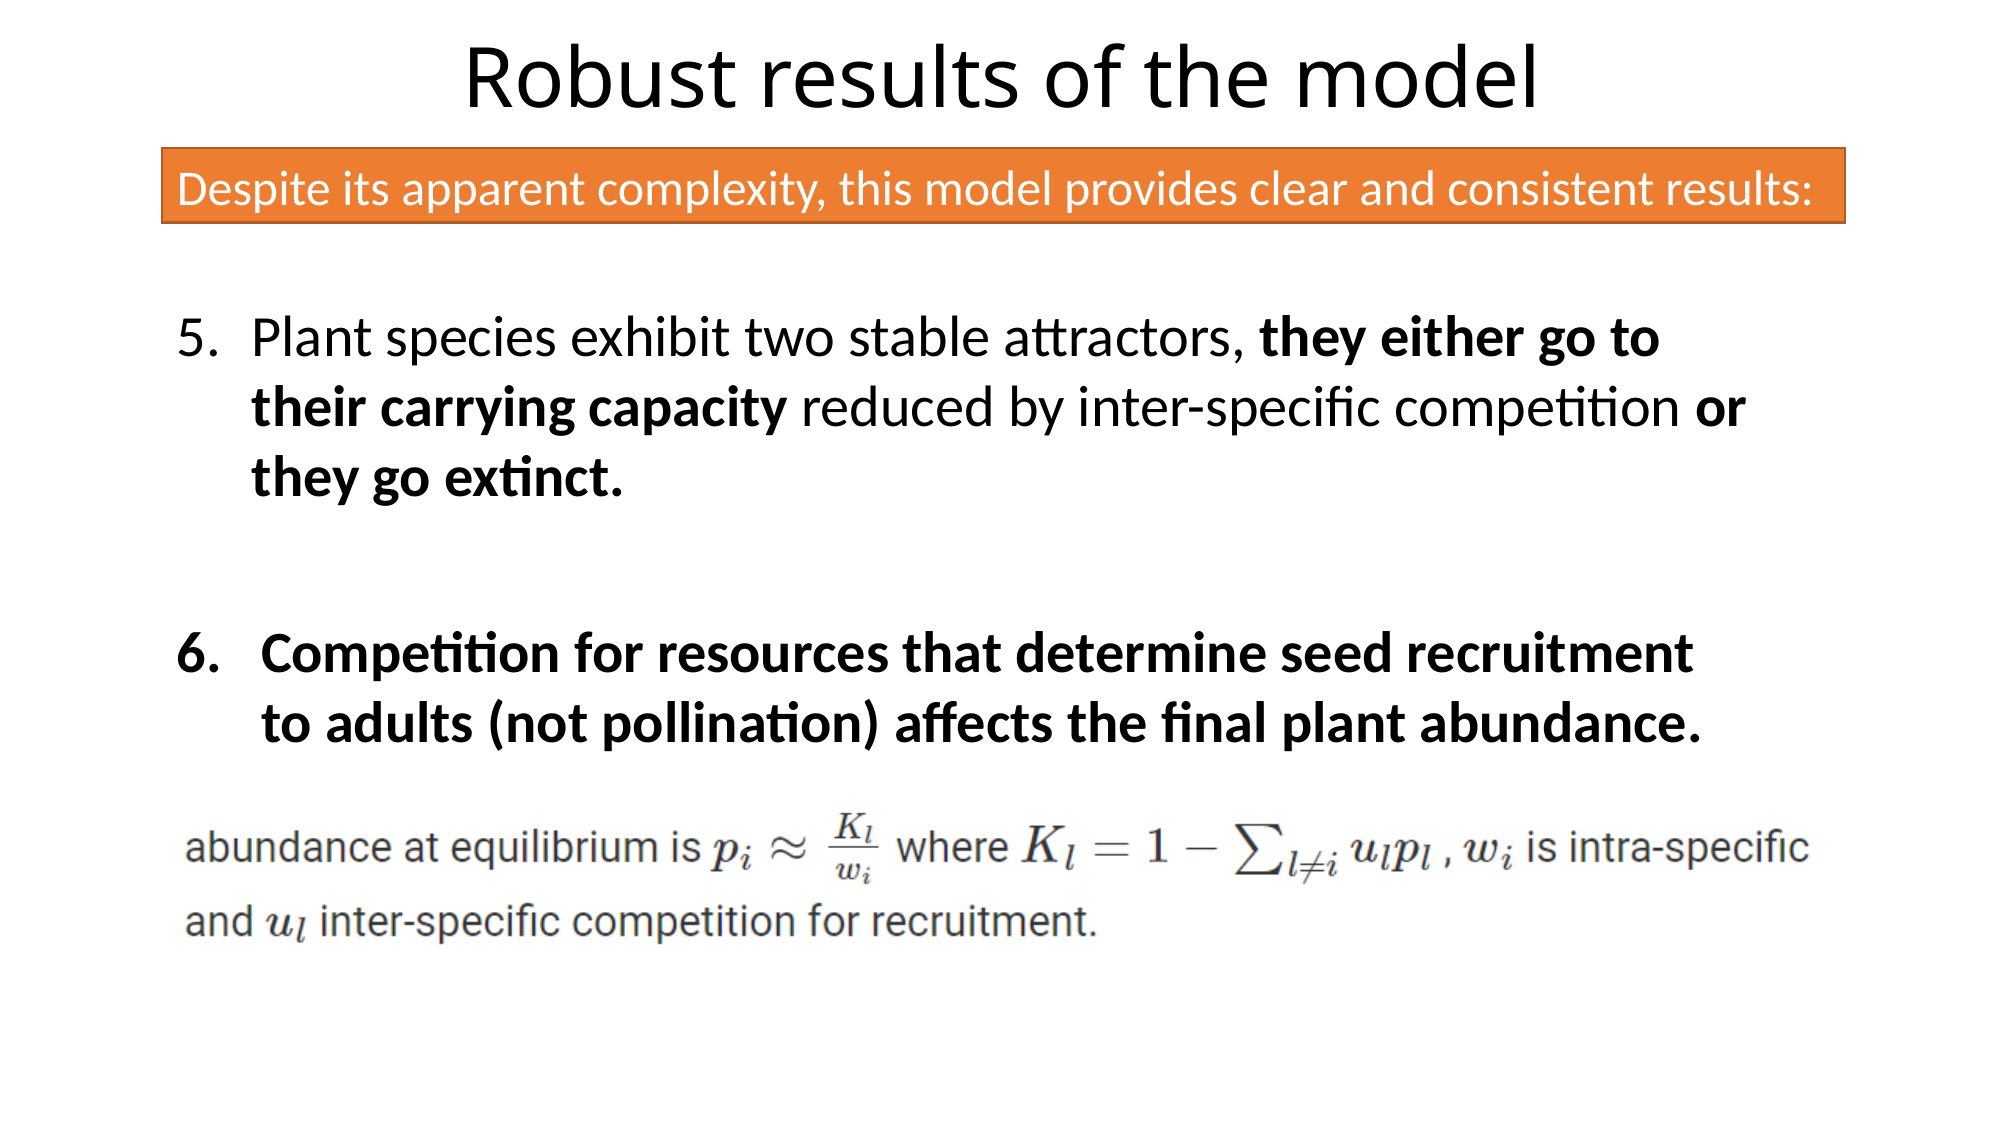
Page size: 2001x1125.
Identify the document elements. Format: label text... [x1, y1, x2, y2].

text_box Competition for resources that determine seed recruitment to adults (not pollination) affects the final plant abundance. [161, 606, 1727, 762]
text_box Plant species exhibit two stable attractors, they either go to their carrying capacity reduced by inter-specific competition or they go extinct. [162, 291, 1766, 516]
text_box Despite its apparent complexity, this model provides clear and consistent results: [161, 147, 1846, 224]
picture [171, 807, 1824, 949]
text_box Robust results of the model [387, 17, 1617, 132]
